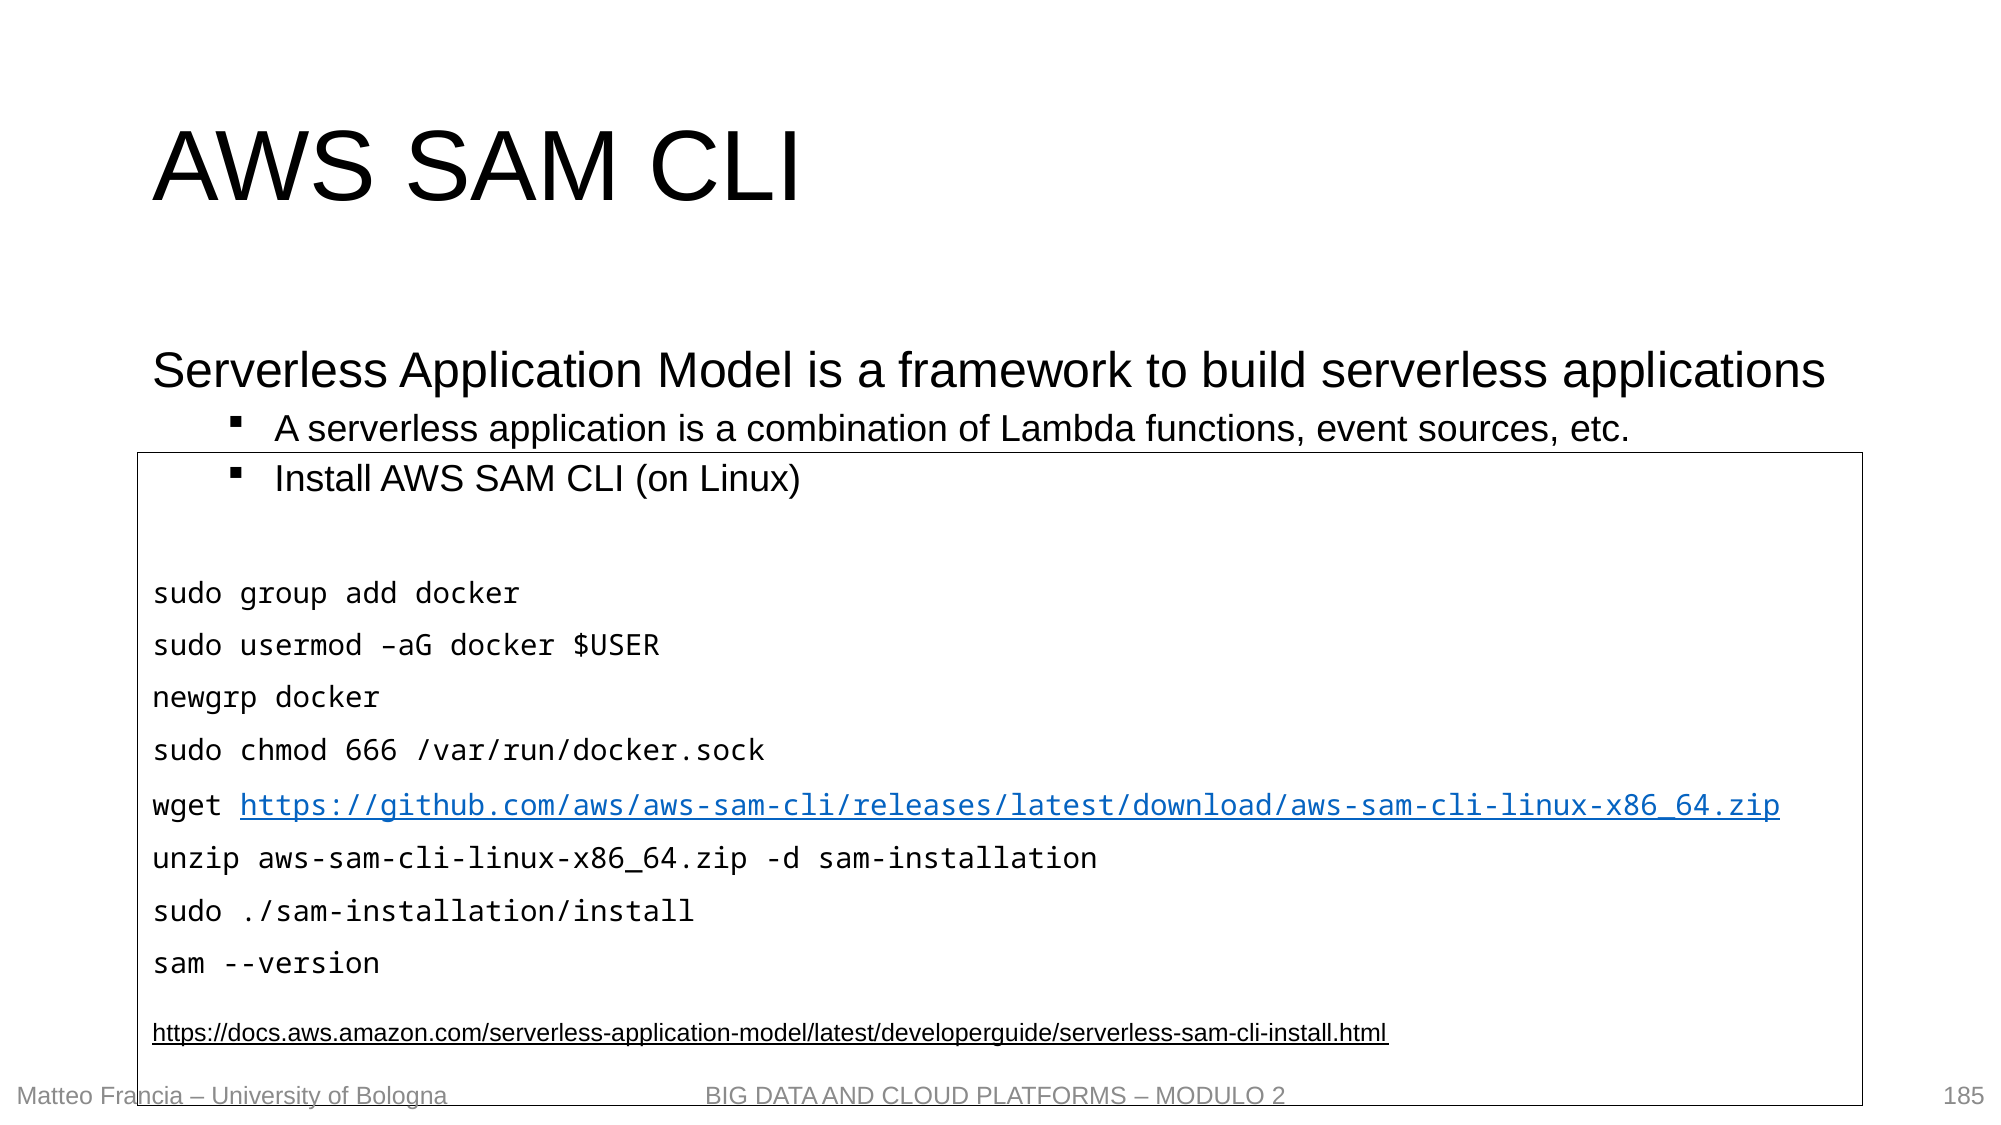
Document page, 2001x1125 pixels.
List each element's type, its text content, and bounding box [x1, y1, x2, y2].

title AWS SAM CLI [137, 59, 1863, 278]
list sudo group add docker sudo usermod –aG docker $USER newgrp docker sudo chmod 666 /var/run/docker.sock wget https://github.com/aws/aws-sam-cli/releases/latest/download/aws-sam-cli-linux-x86_64.zip unzip aws-sam-cli-linux-x86_64.zip -d sam-installation sudo ./sam-installation/install sam --version [137, 566, 1863, 1003]
slide_number 185 [1550, 1065, 2000, 1125]
list https://docs.aws.amazon.com/serverless-application-model/latest/developerguide/serverless-sam-cli-install.html [137, 1003, 1863, 1064]
footer Matteo Francia – University of Bologna [0, 1065, 466, 1125]
list Serverless Application Model is a framework to build serverless applications A serverless application is a combination of Lambda functions, event sources, etc. Install AWS SAM CLI (on Linux) [137, 278, 1863, 566]
list sudo group add docker sudo usermod –aG docker $USER newgrp docker sudo chmod 666 /var/run/docker.sock wget https://github.com/aws/aws-sam-cli/releases/latest/download/aws-sam-cli-linux-x86_64.zip unzip aws-sam-cli-linux-x86_64.zip -d sam-installation sudo ./sam-installation/install sam --version [137, 1064, 1863, 1106]
